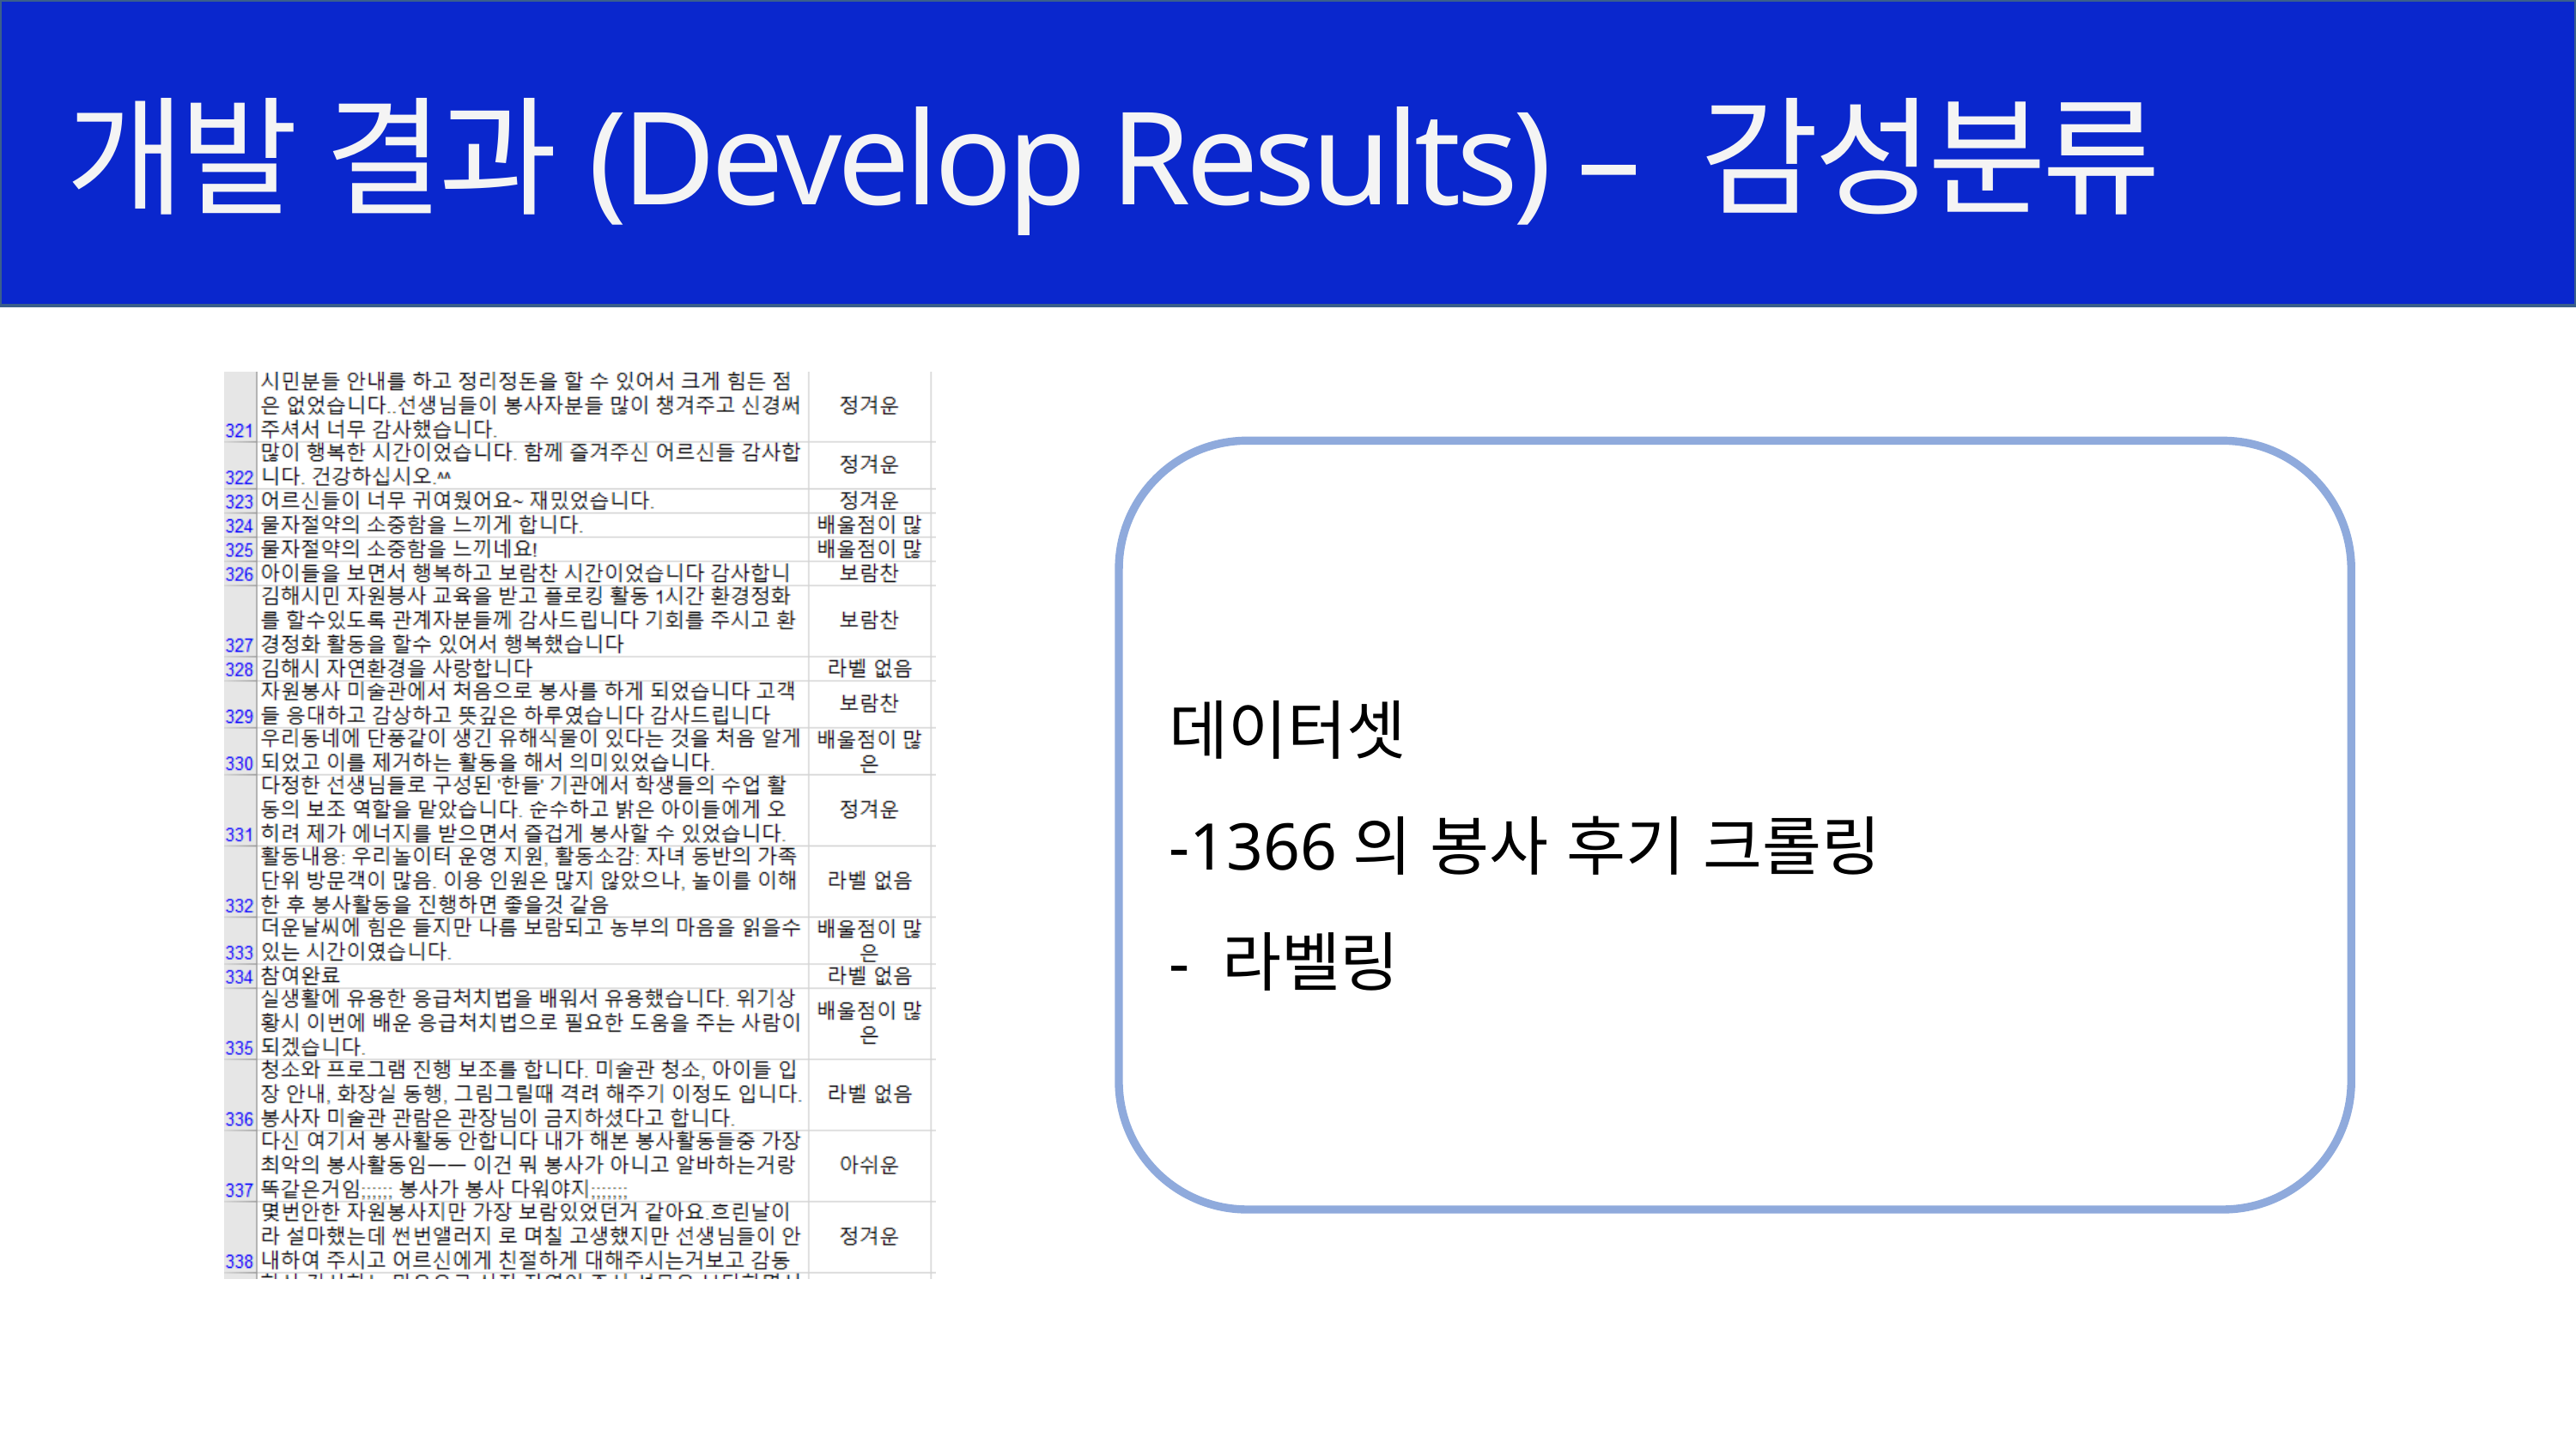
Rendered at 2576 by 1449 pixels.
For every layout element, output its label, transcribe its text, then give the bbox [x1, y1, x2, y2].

text_box 개발 결과(Develop Results) – 감성분류 [53, 70, 2523, 238]
picture [224, 371, 937, 1279]
text_box 데이터셋 -1366의 봉사 후기 크롤링 - 라벨링 [1118, 440, 2352, 1210]
text_box [0, 0, 2576, 307]
